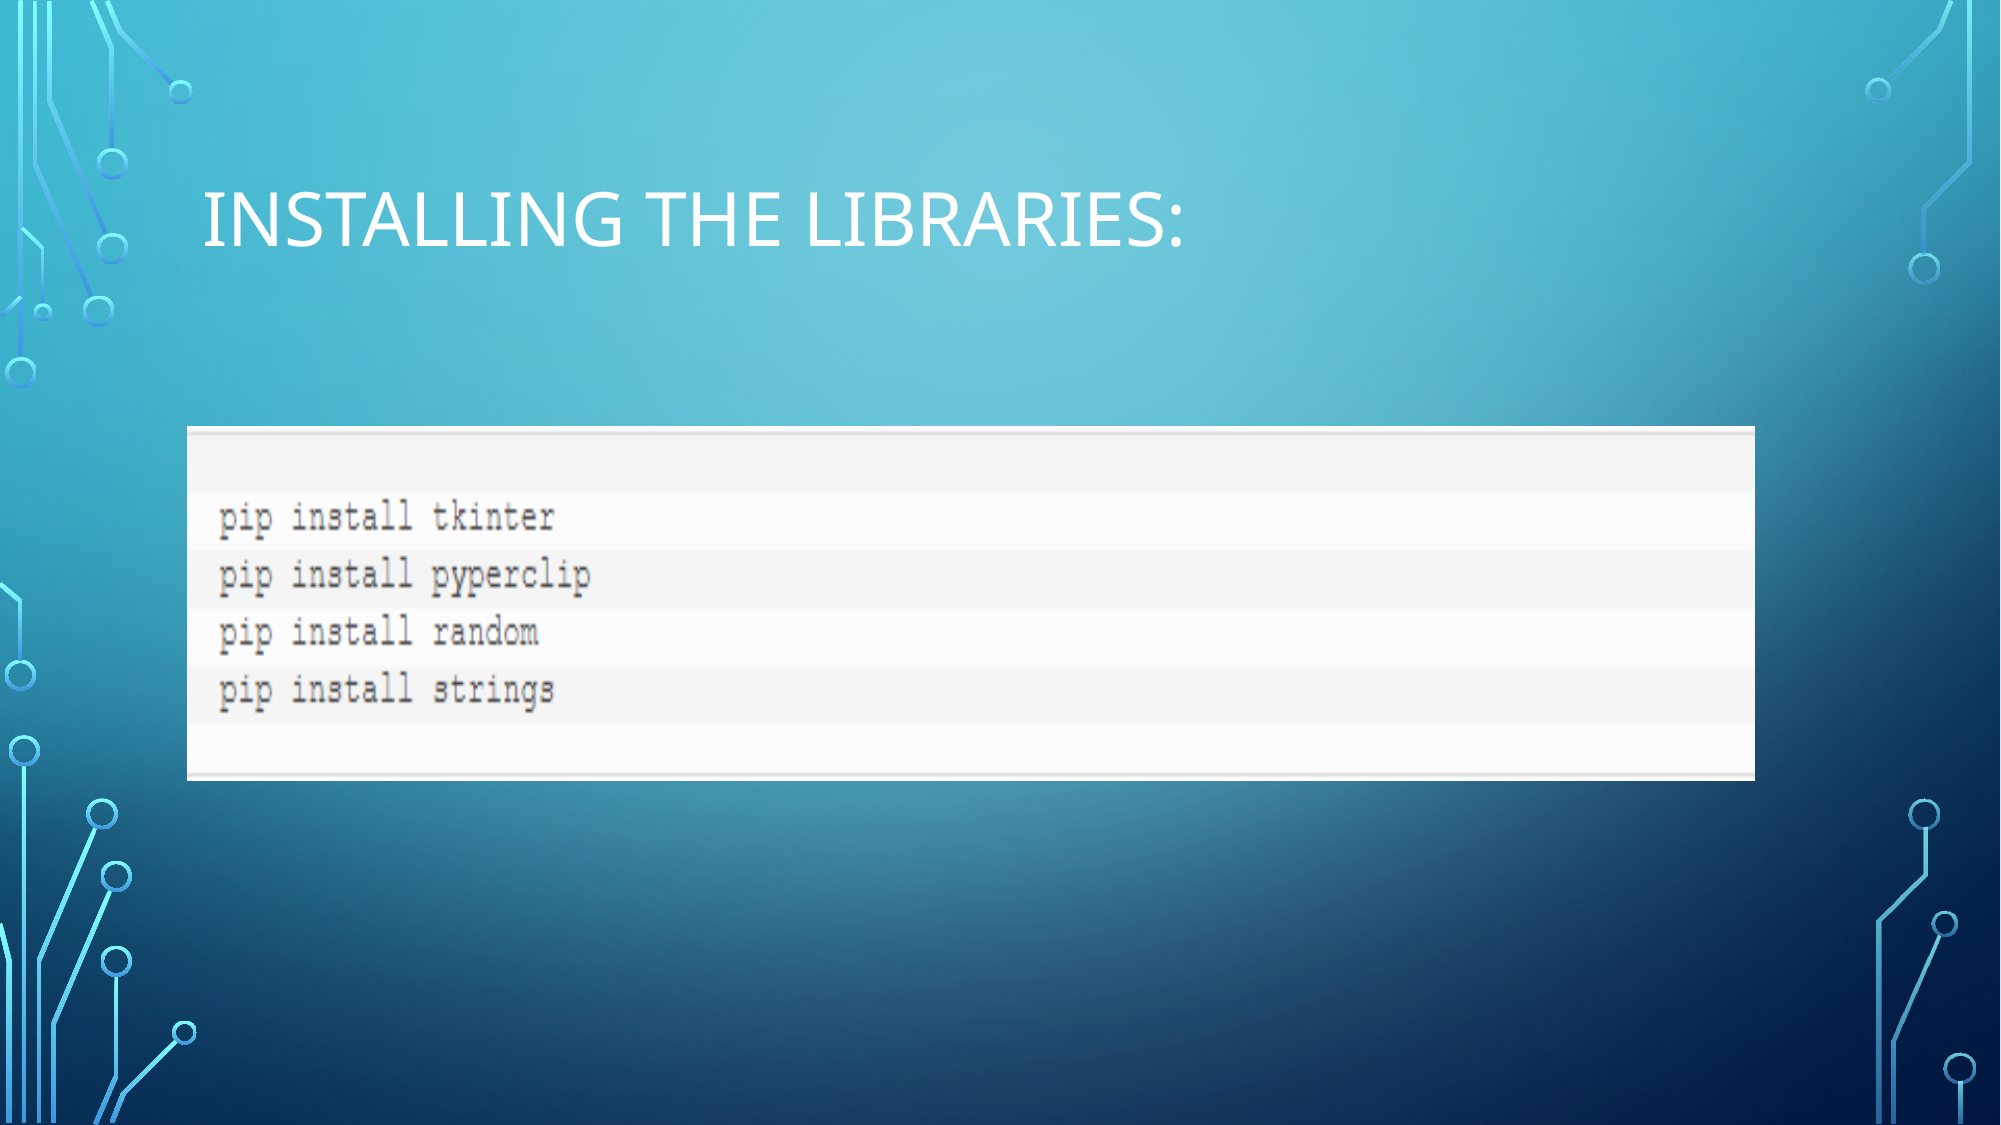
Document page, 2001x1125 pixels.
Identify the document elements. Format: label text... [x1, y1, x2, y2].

title Installing the libraries: [187, 101, 1813, 344]
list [186, 425, 1755, 782]
